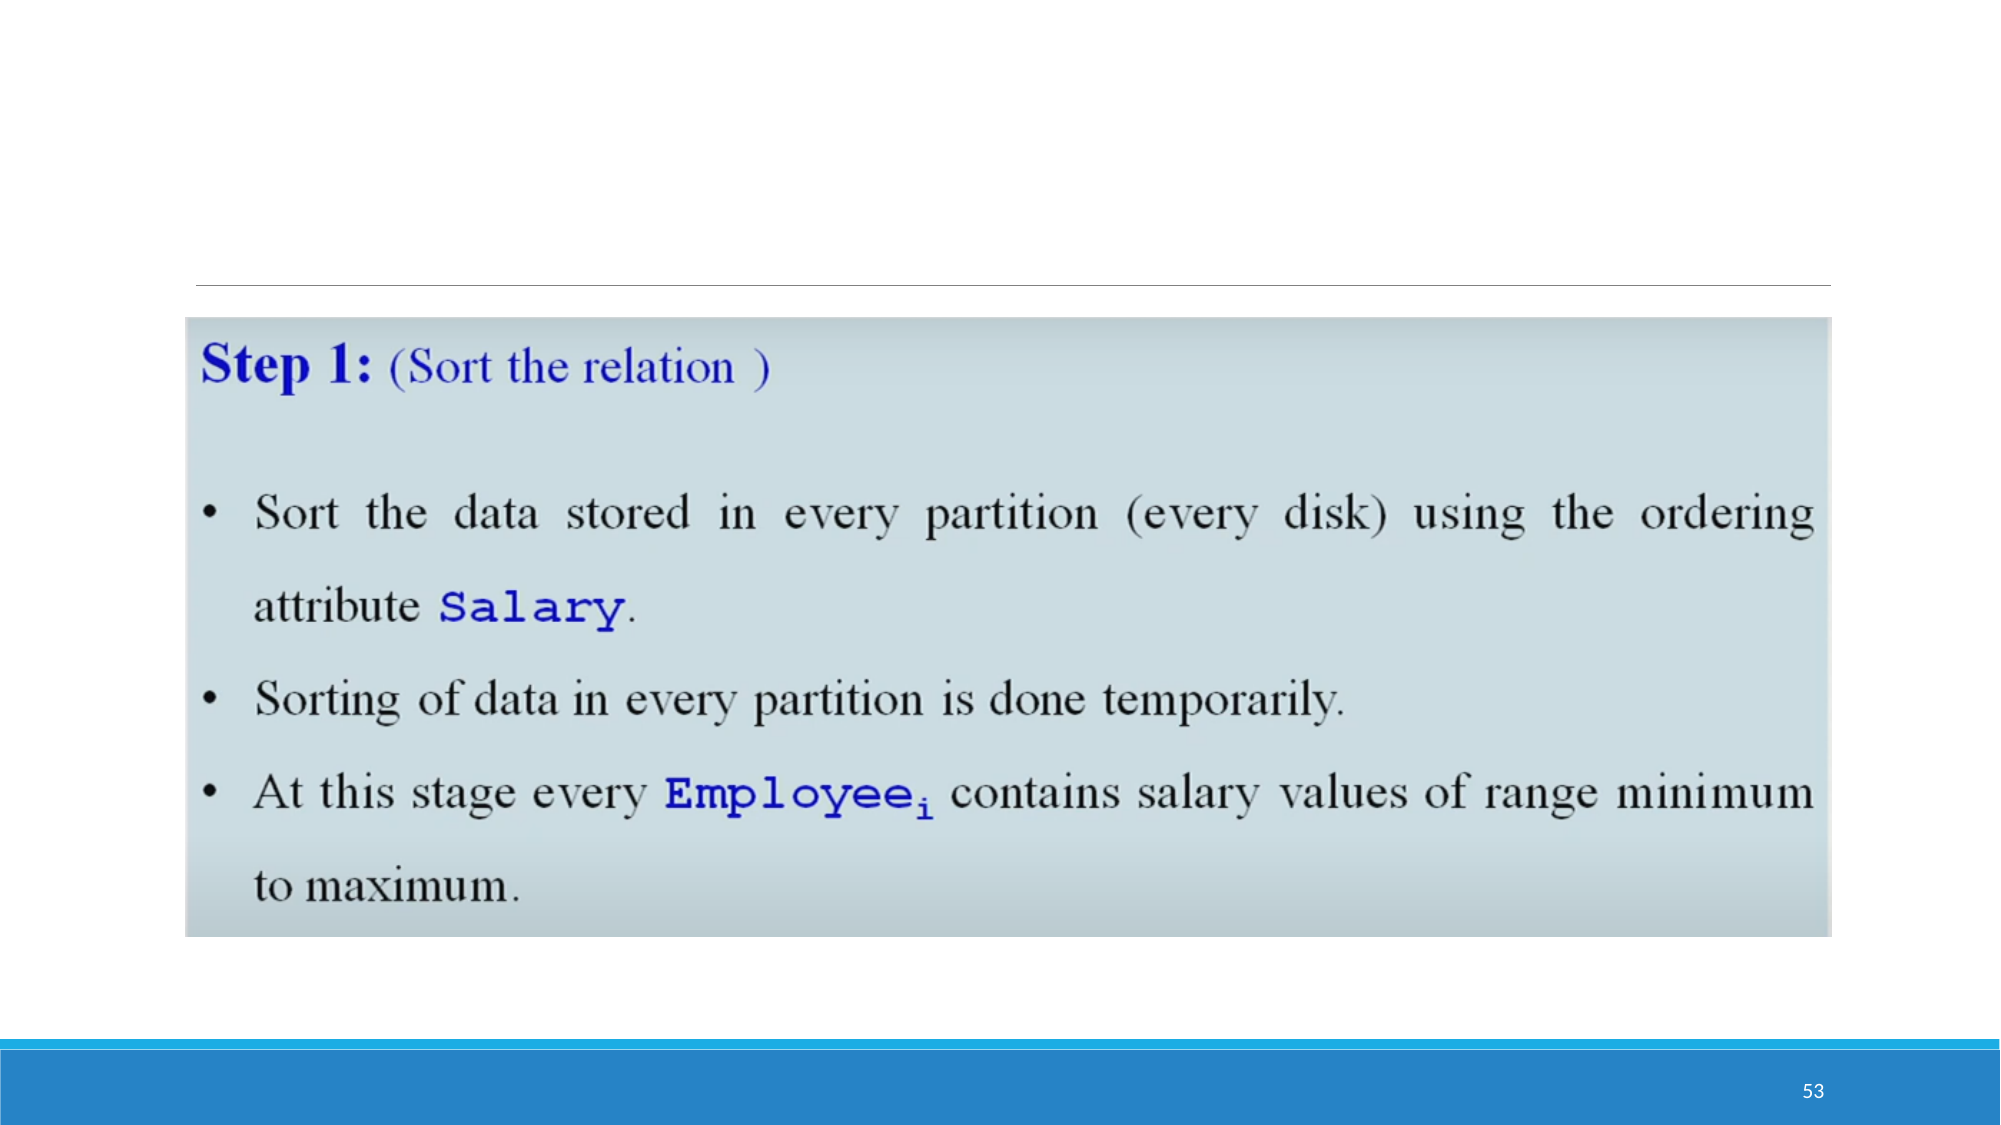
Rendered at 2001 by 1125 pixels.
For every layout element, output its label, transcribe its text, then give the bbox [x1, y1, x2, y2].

picture [185, 316, 1832, 937]
slide_number 53 [1624, 1059, 1840, 1120]
